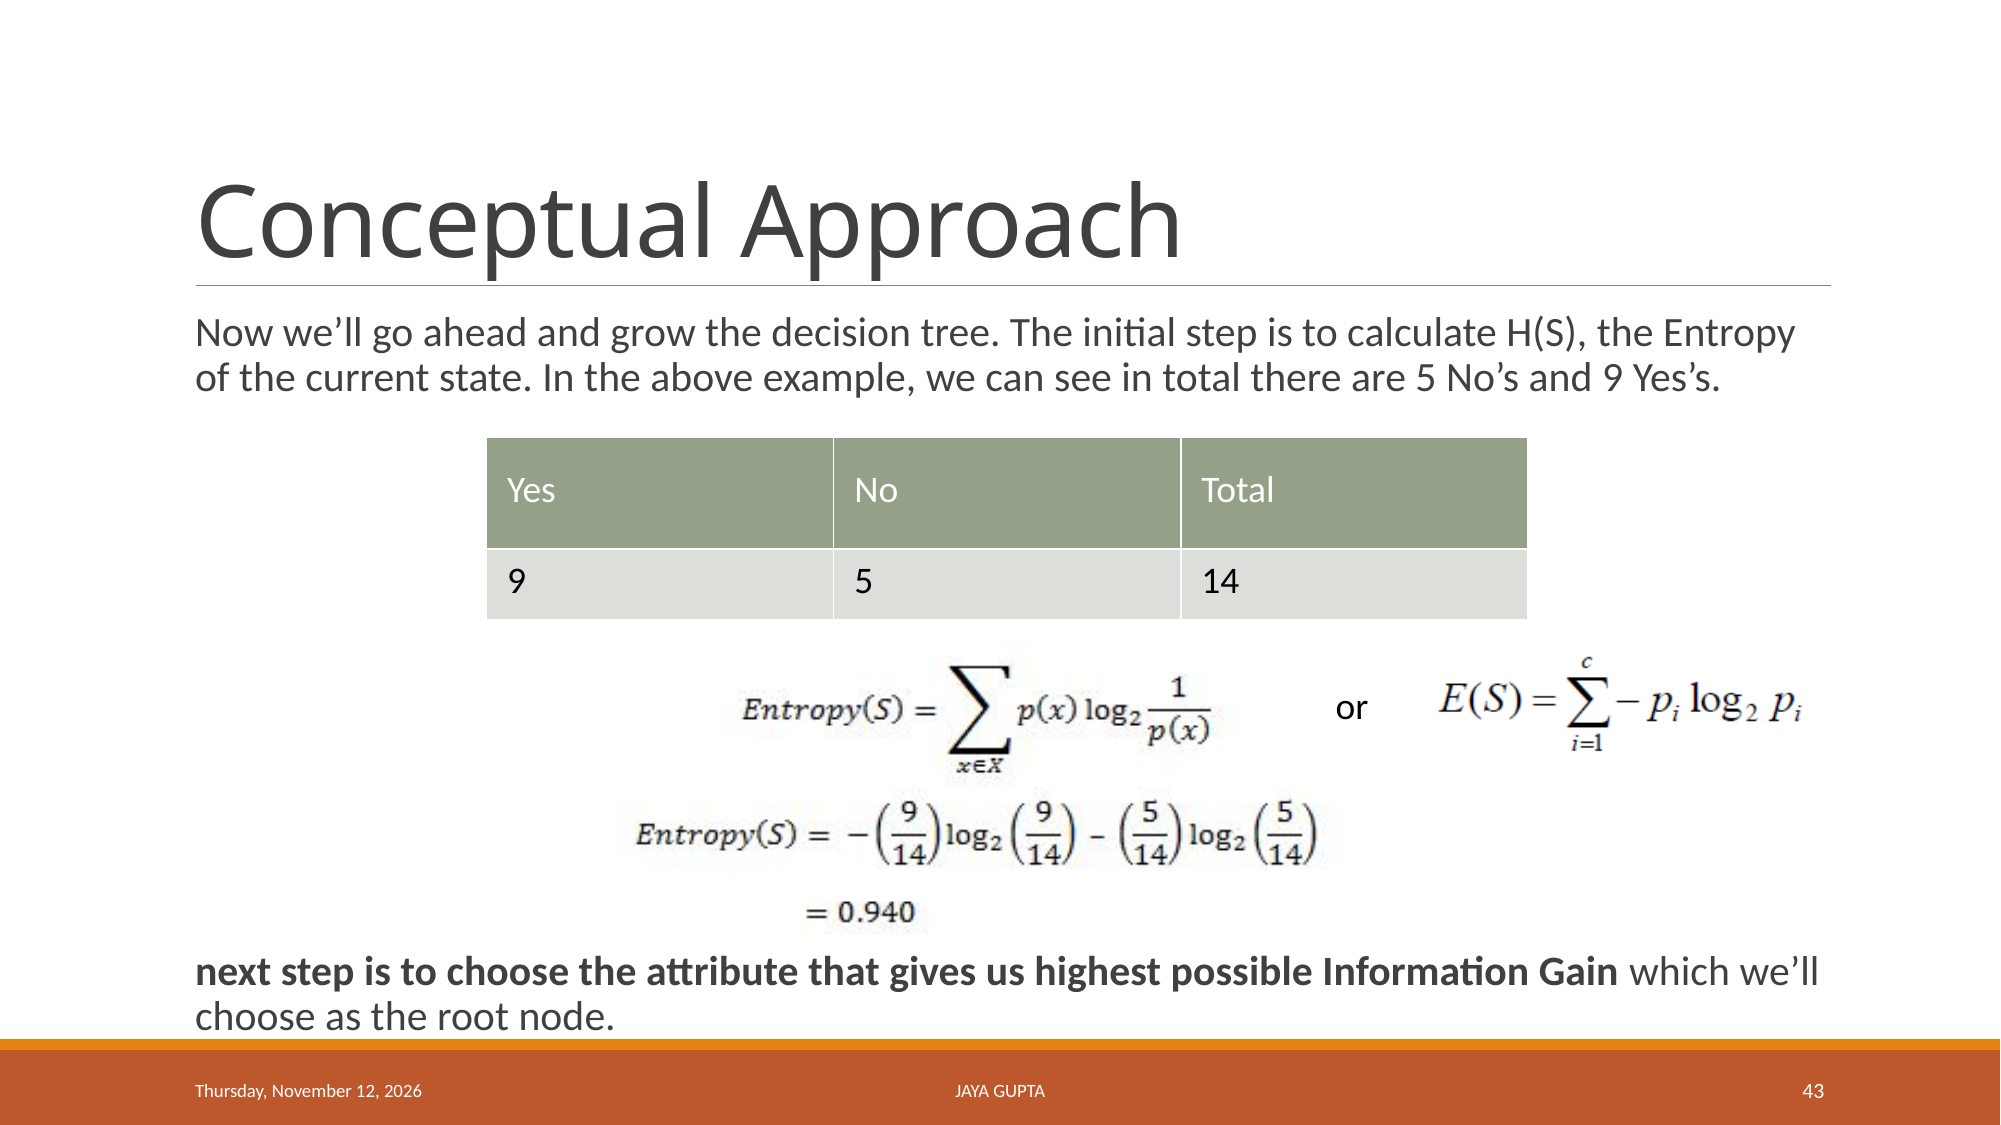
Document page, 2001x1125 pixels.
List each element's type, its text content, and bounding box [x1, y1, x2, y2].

list Now we’ll go ahead and grow the decision tree. The initial step is to calculate H(S), the Entropy of the current state. In the above example, we can see in total there are 5 No’s and 9 Yes’s. next step is to choose the attribute that gives us highest possible Information Gain which we’ll choose as the root node. [180, 302, 1830, 1062]
footer JAYA GUPTA [604, 1059, 1396, 1120]
table_cell 9 [487, 550, 833, 619]
picture [1394, 625, 1833, 774]
slide_number 43 [1624, 1059, 1840, 1120]
text_box or [1353, 674, 1384, 735]
table_header No [834, 438, 1180, 548]
picture [616, 640, 1344, 940]
title Conceptual Approach [180, 47, 1830, 285]
table_cell 5 [834, 550, 1180, 619]
table_header Total [1182, 438, 1527, 548]
table_header Yes [487, 438, 833, 548]
table_cell 14 [1182, 550, 1527, 619]
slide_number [180, 1059, 586, 1120]
